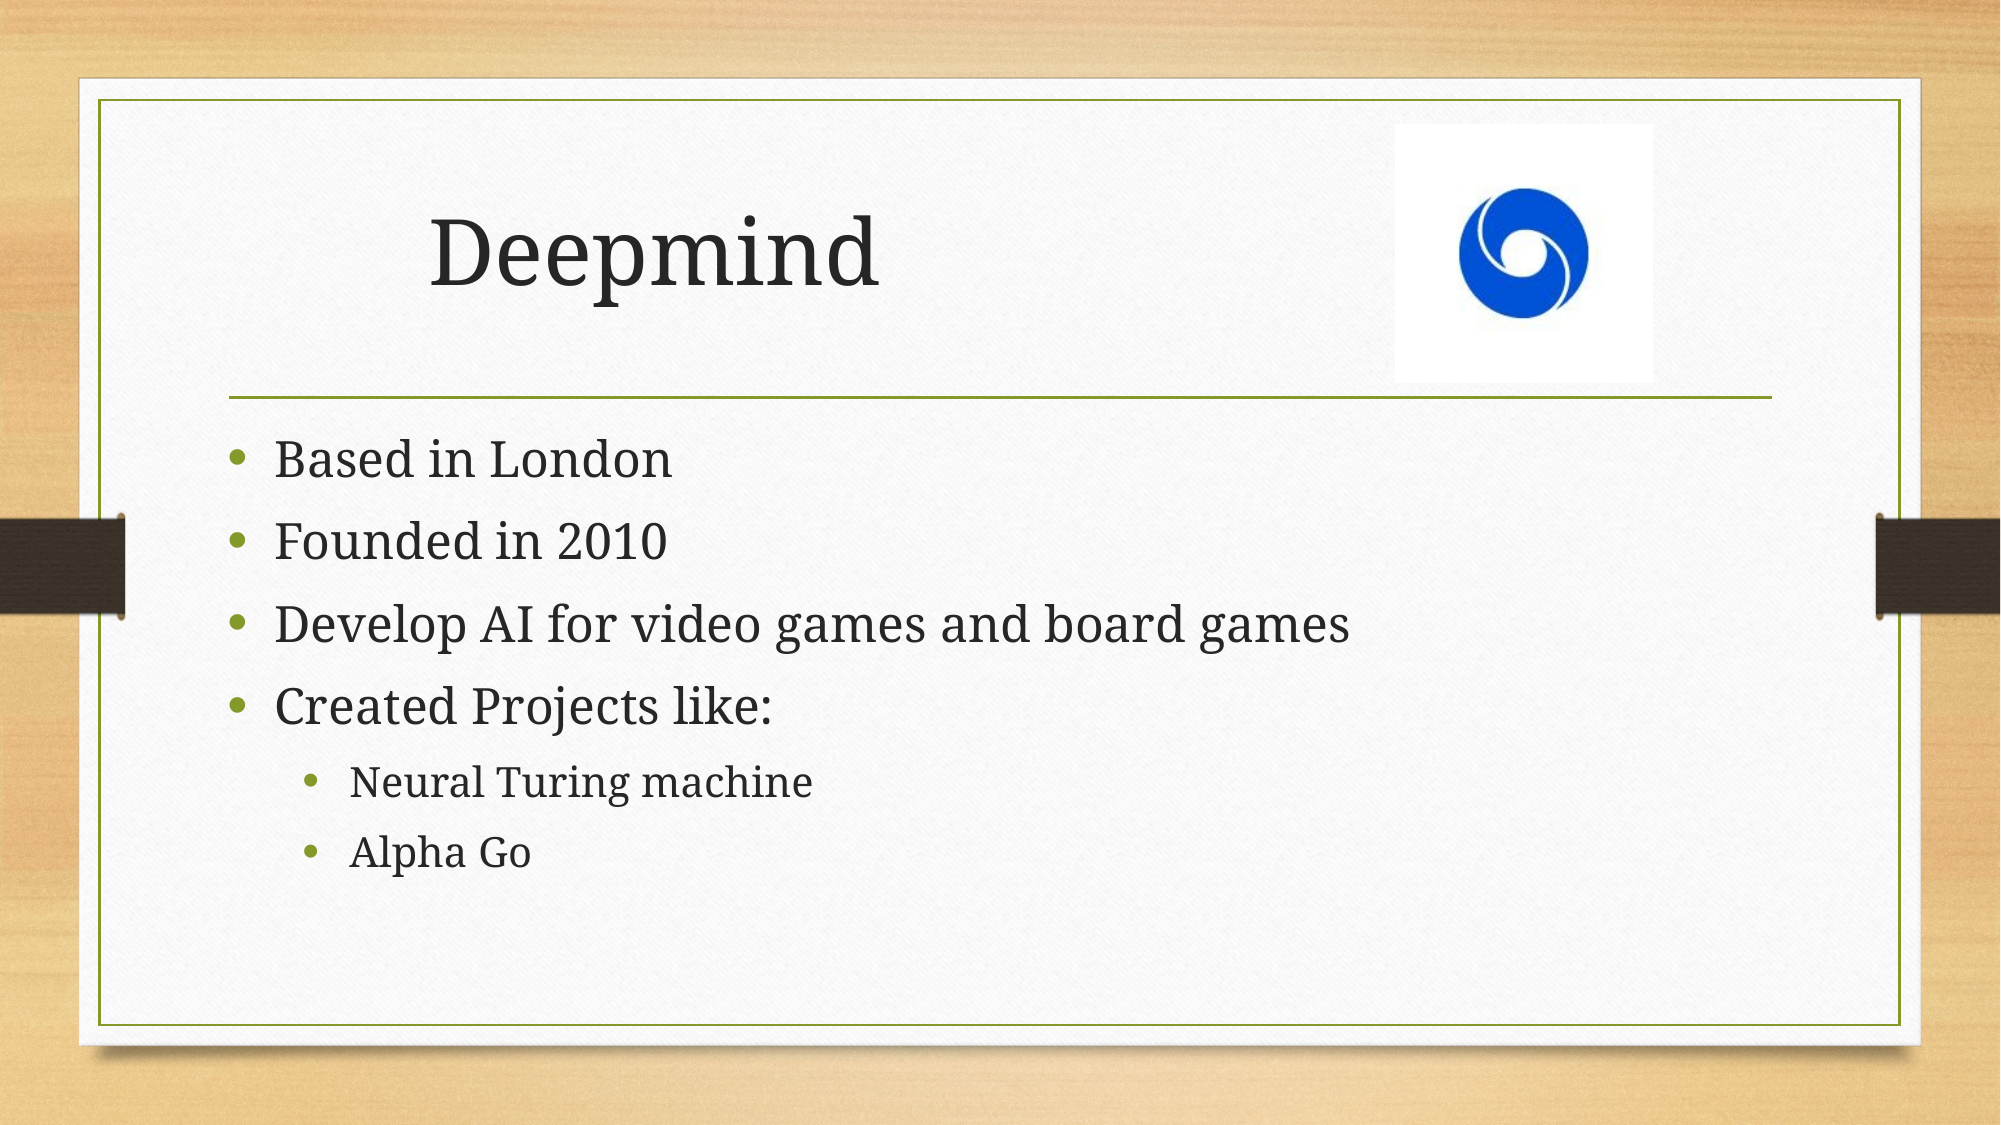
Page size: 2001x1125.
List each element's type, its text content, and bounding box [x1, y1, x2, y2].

title Deepmind [237, 161, 1072, 337]
list Based in London Founded in 2010 Develop AI for video games and board games Created Projects like: Neural Turing machine Alpha Go [212, 419, 1788, 964]
picture [0, 0, 2001, 1125]
